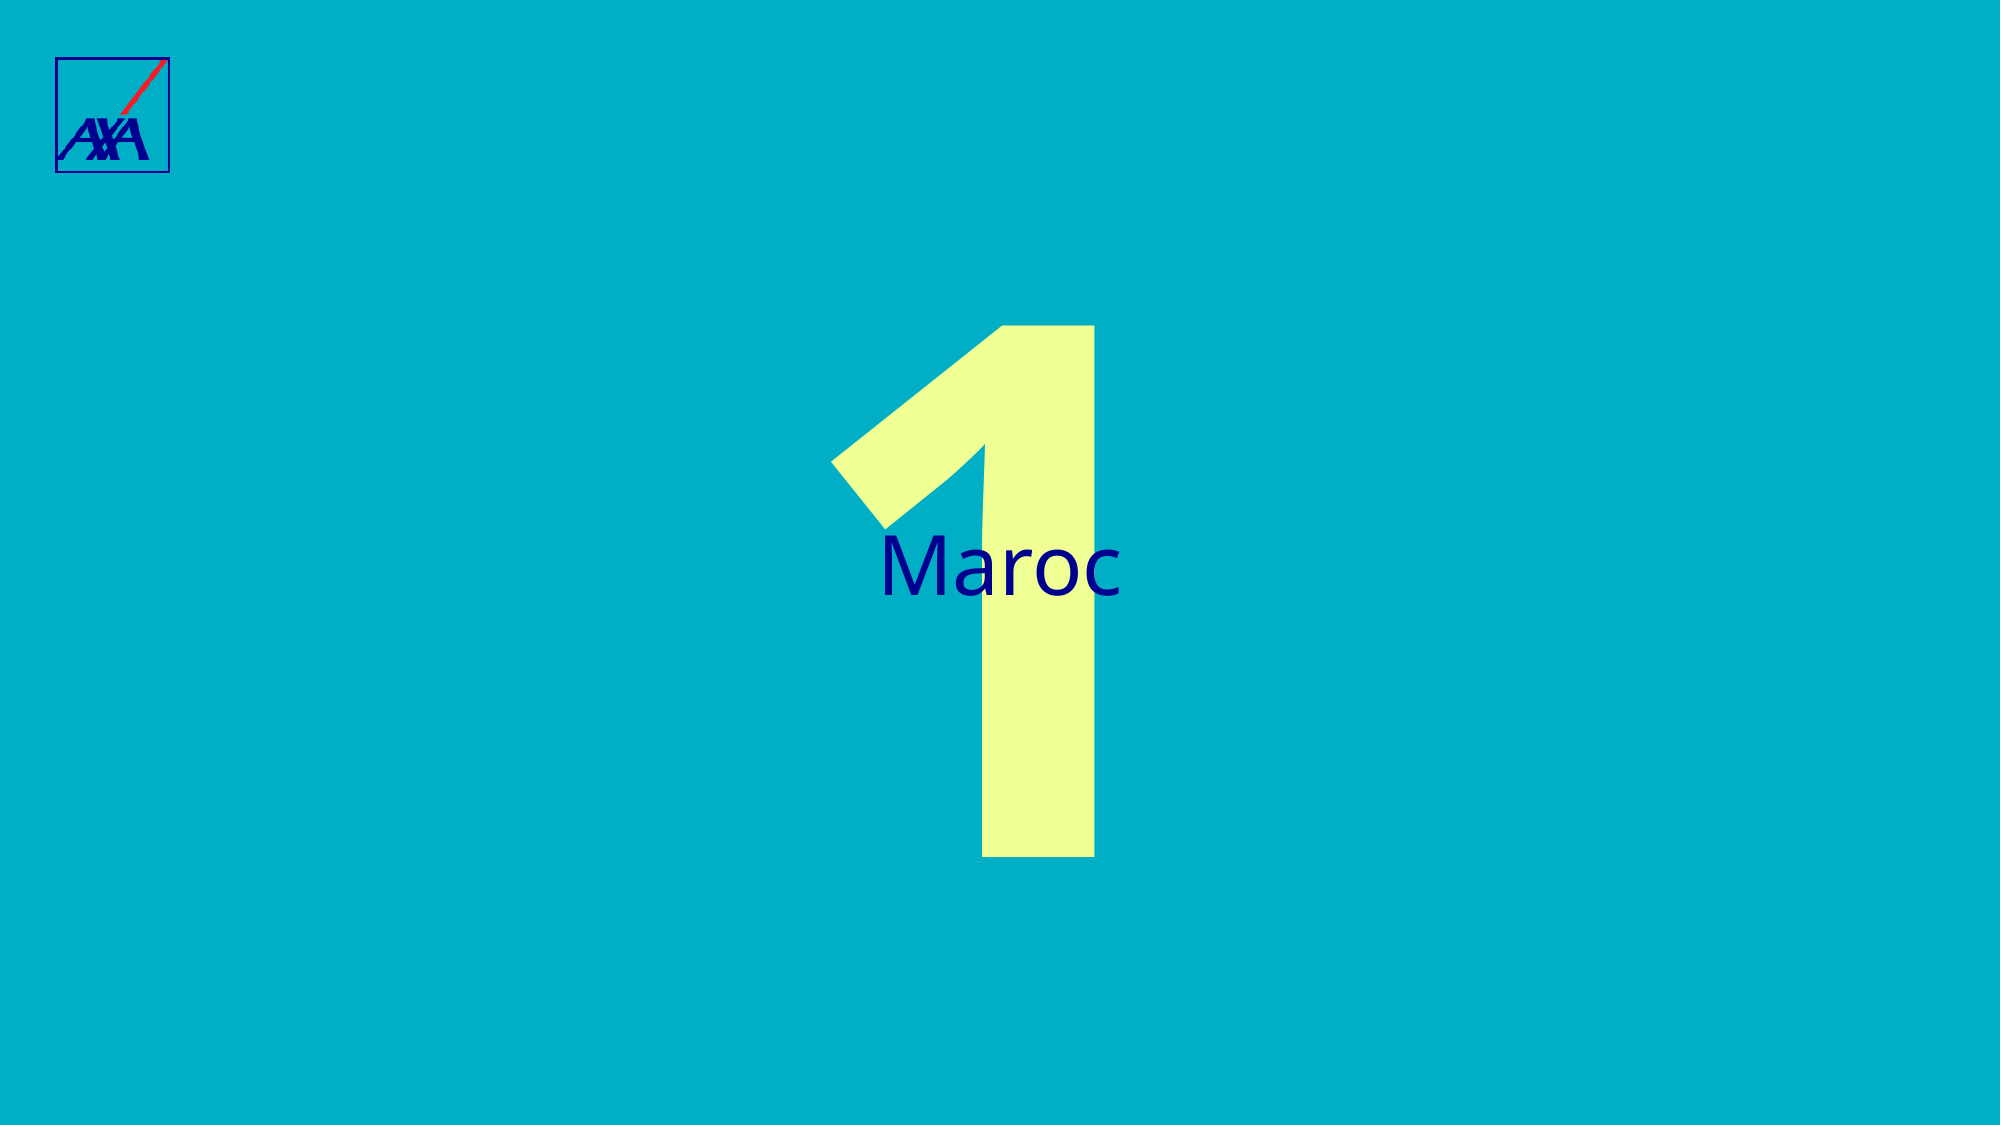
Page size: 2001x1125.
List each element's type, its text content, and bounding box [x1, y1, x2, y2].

list 1 [579, 631, 1421, 983]
picture [55, 57, 170, 173]
list 1 [579, 135, 1421, 494]
list Maroc [0, 494, 2000, 631]
